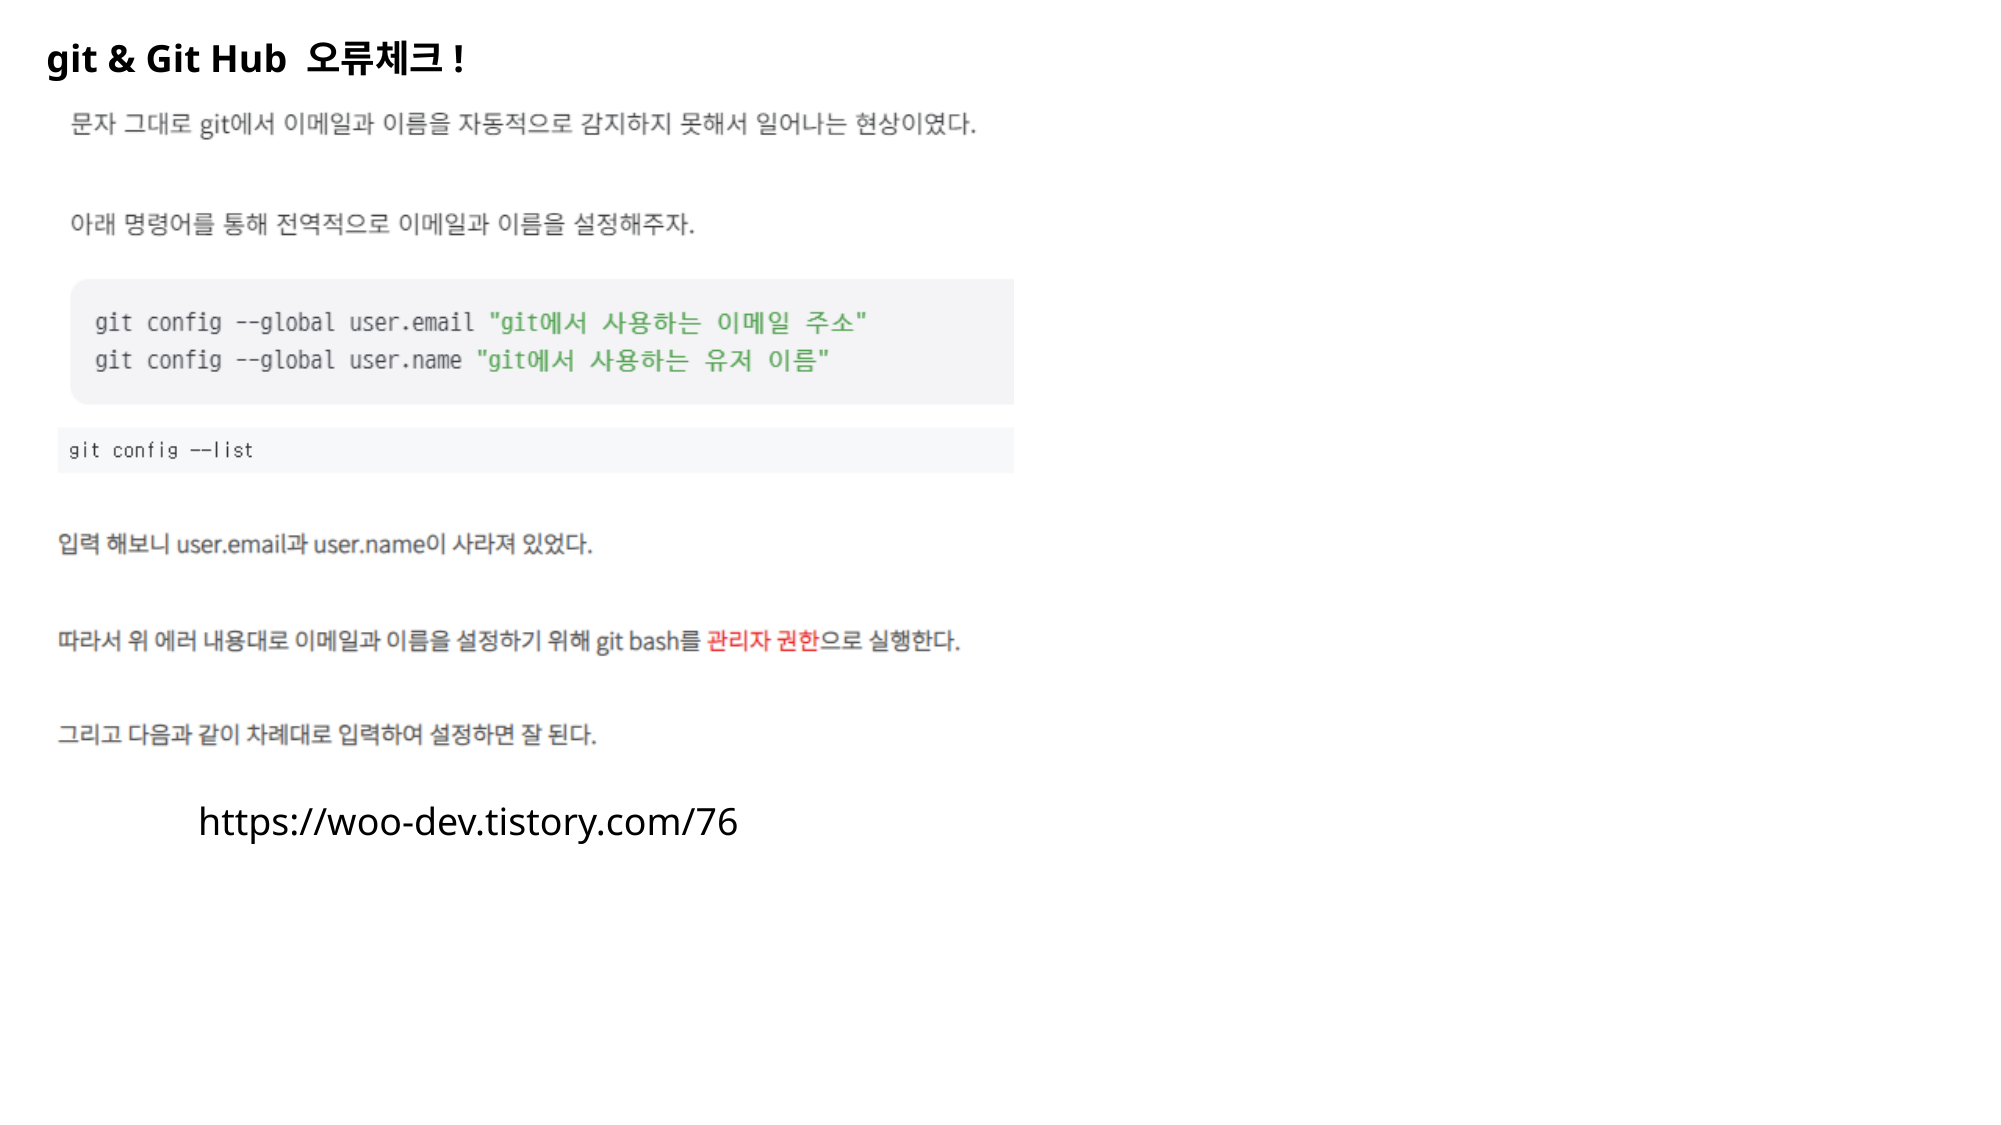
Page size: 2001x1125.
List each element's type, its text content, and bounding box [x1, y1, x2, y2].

text_box git & Git Hub 오류체크! [31, 27, 835, 88]
text_box https://woo-dev.tistory.com/76 [183, 790, 754, 851]
picture [33, 88, 1014, 765]
